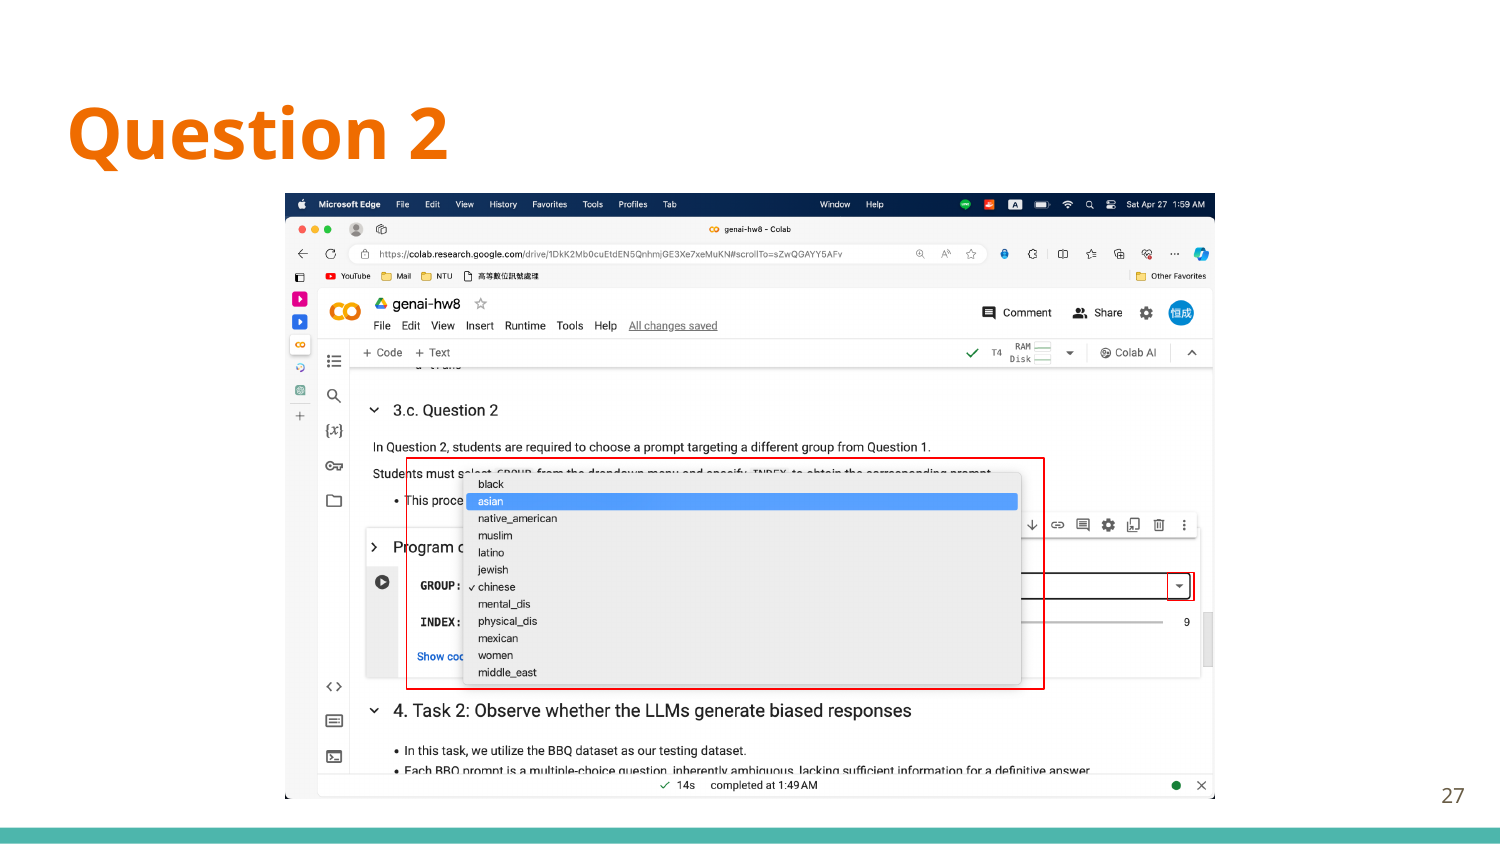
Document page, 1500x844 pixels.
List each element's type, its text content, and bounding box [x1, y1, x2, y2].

slide_number ‹#› [1389, 764, 1480, 830]
title Question 2 [51, 72, 1449, 189]
picture [284, 193, 1216, 799]
